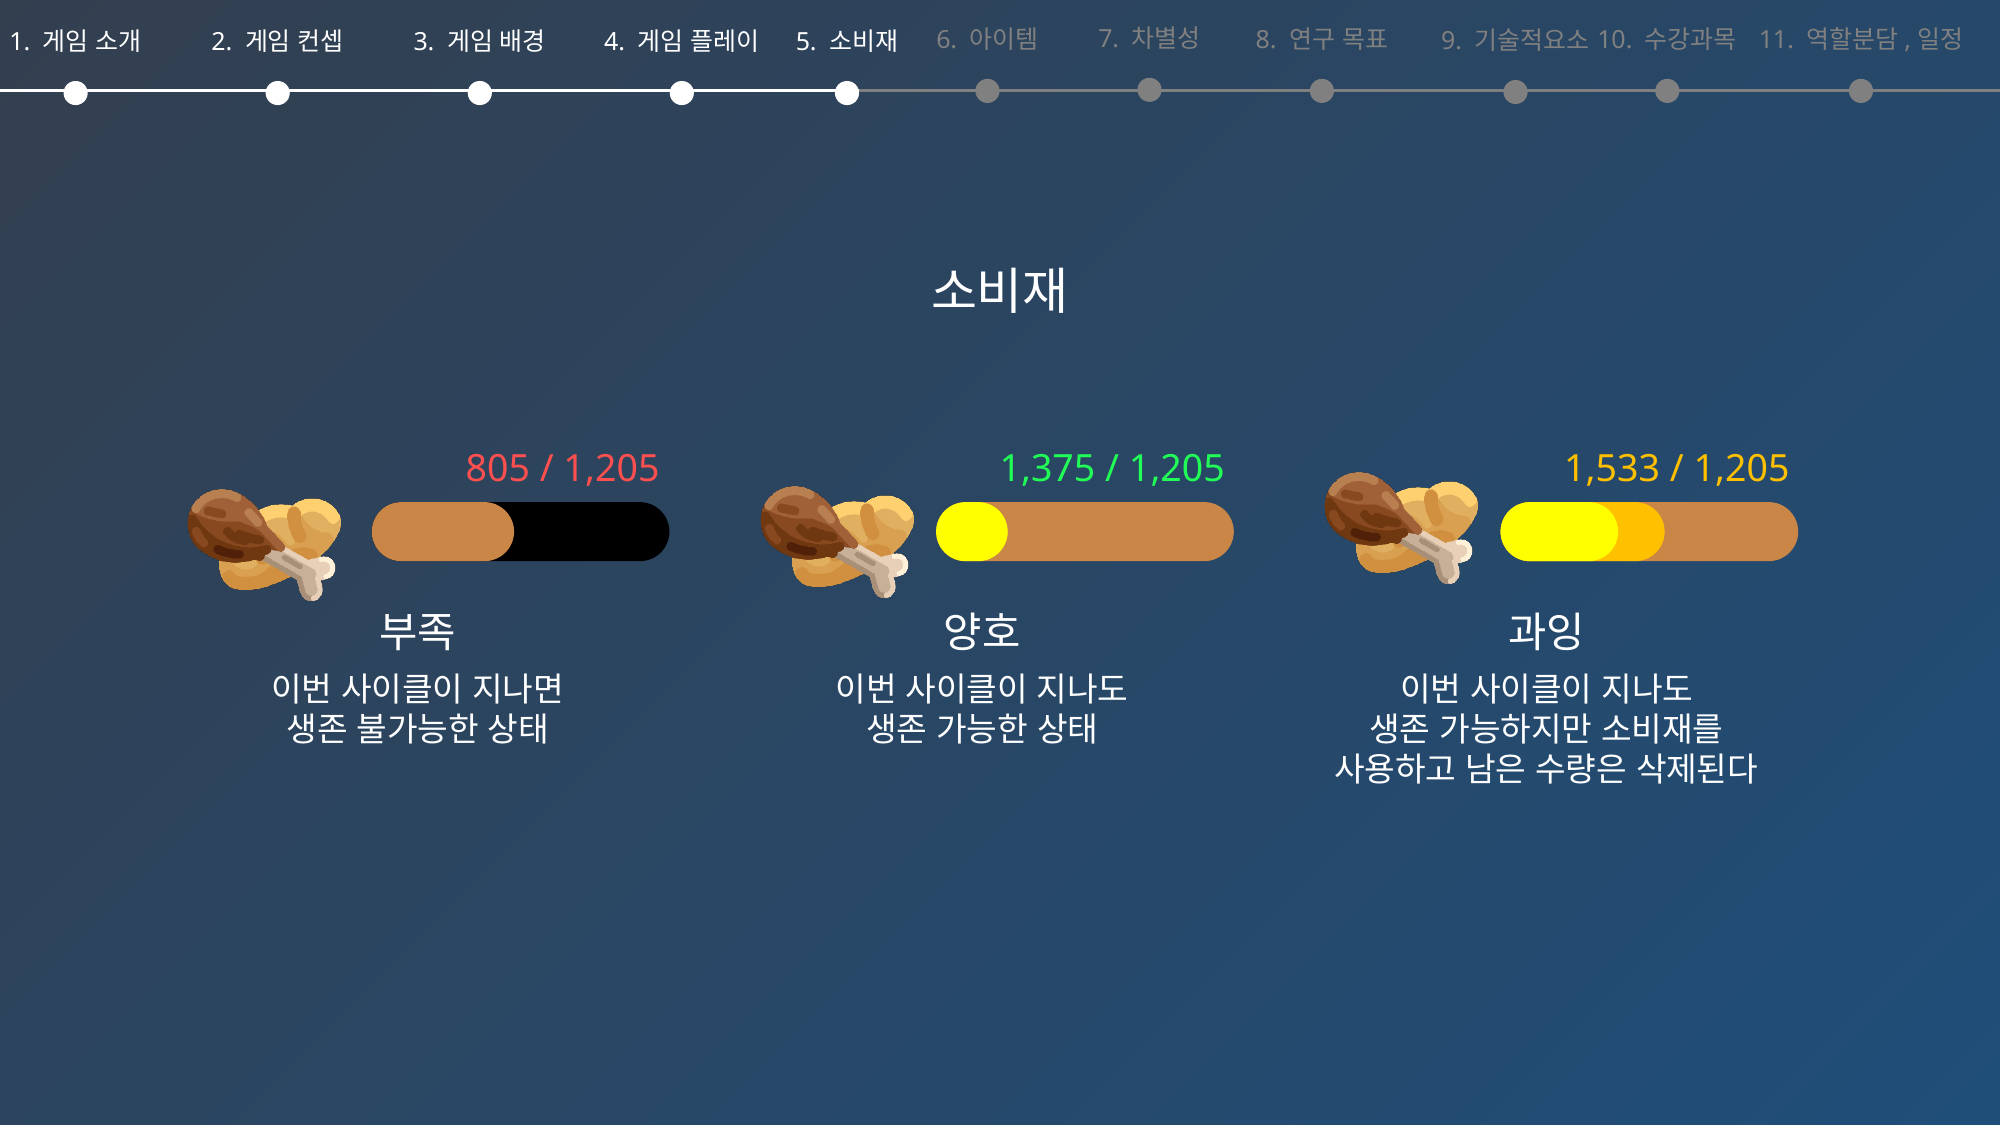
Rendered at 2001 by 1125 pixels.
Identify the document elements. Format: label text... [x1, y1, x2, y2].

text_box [595, 18, 769, 105]
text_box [404, 18, 556, 105]
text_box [1243, 16, 1401, 90]
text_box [1088, 91, 1211, 102]
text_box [1599, 91, 1747, 103]
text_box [1756, 91, 1966, 103]
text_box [746, 436, 1240, 757]
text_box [1756, 16, 1966, 90]
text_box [926, 91, 1049, 103]
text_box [172, 436, 676, 757]
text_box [1088, 15, 1211, 90]
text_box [1310, 429, 1805, 798]
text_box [1587, 16, 1747, 90]
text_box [926, 16, 1049, 90]
text_box 소비재 [916, 251, 1084, 327]
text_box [785, 18, 909, 105]
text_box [1432, 17, 1599, 105]
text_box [1243, 91, 1401, 103]
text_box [202, 18, 354, 105]
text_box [0, 18, 152, 105]
